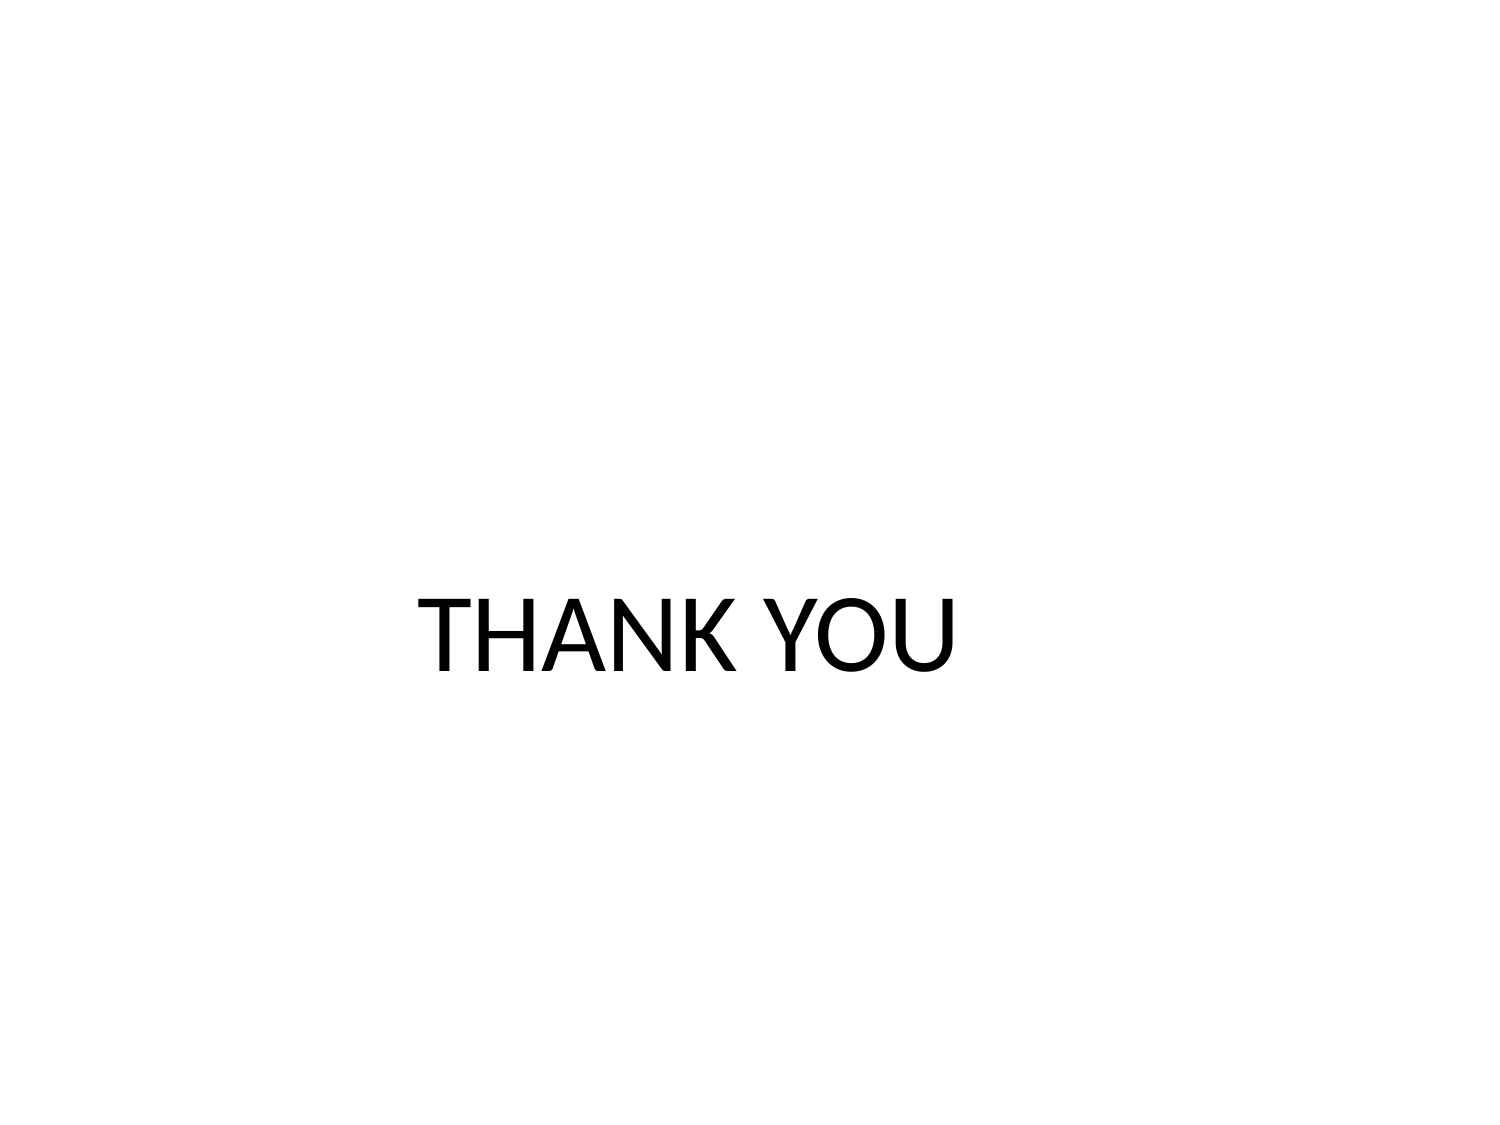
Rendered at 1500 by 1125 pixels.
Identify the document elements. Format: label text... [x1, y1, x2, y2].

list THANK YOU [75, 262, 1425, 1005]
